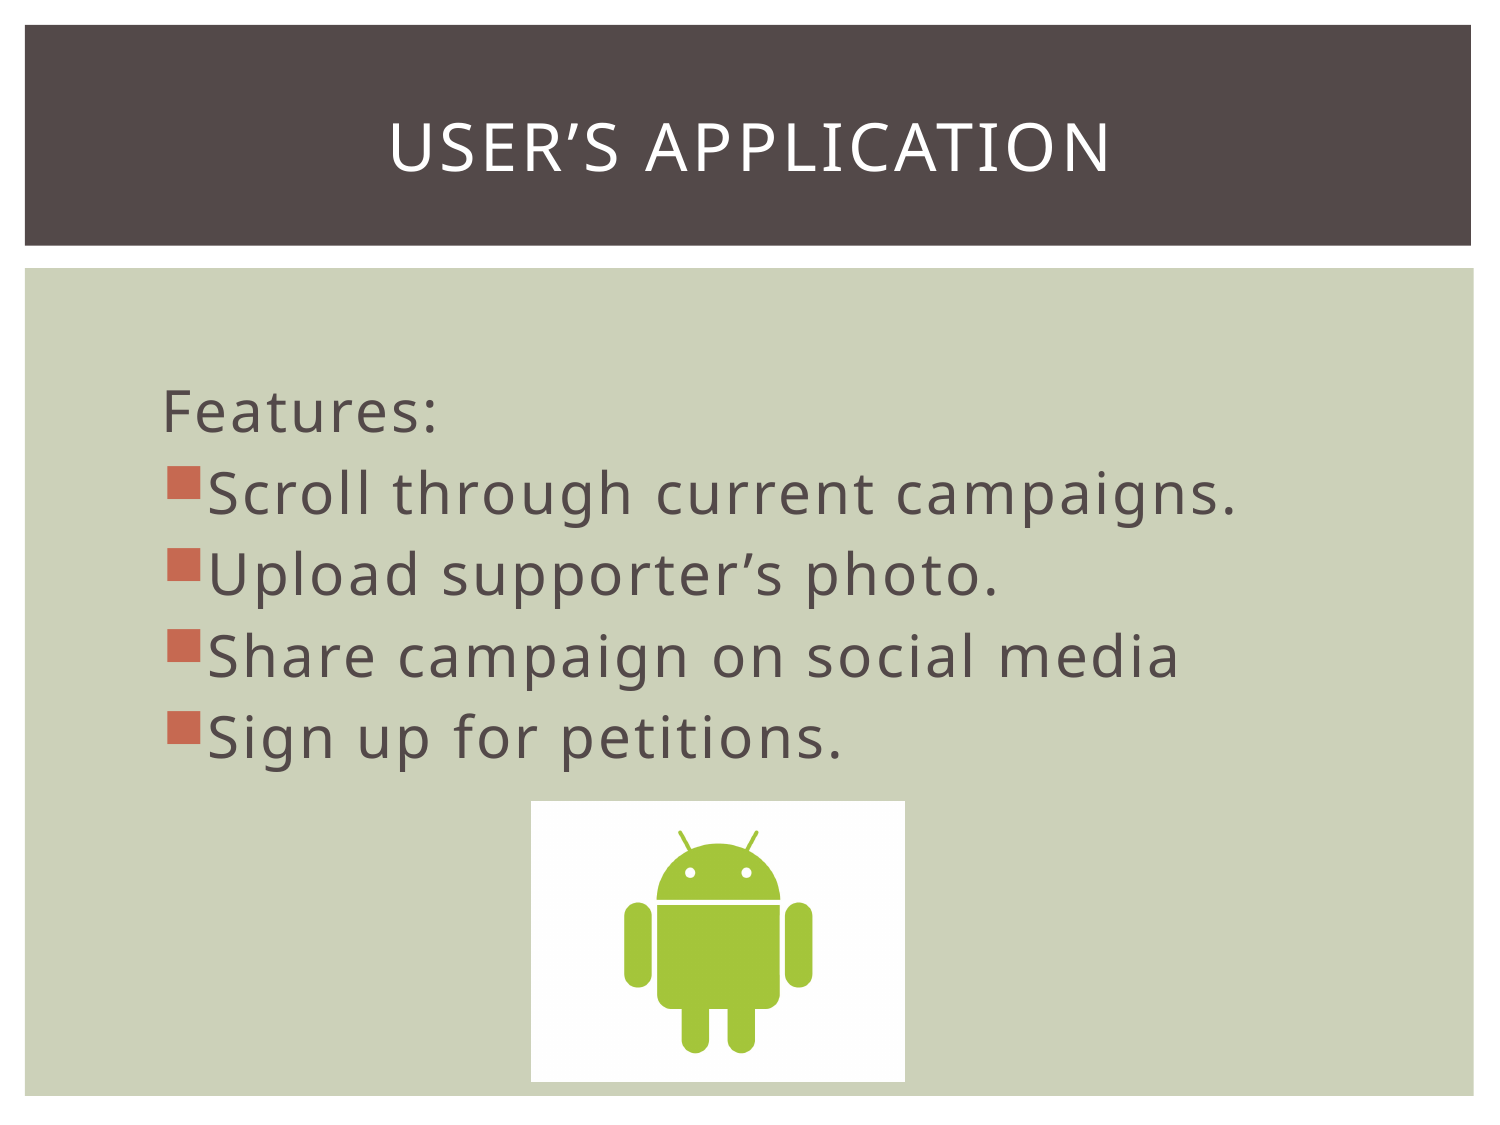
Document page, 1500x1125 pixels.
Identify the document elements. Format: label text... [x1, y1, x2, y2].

title User’s application [62, 58, 1438, 232]
list Features: Scroll through current campaigns. Upload supporter’s photo. Share campaign on social media Sign up for petitions. [138, 366, 1367, 802]
picture [530, 801, 905, 1083]
